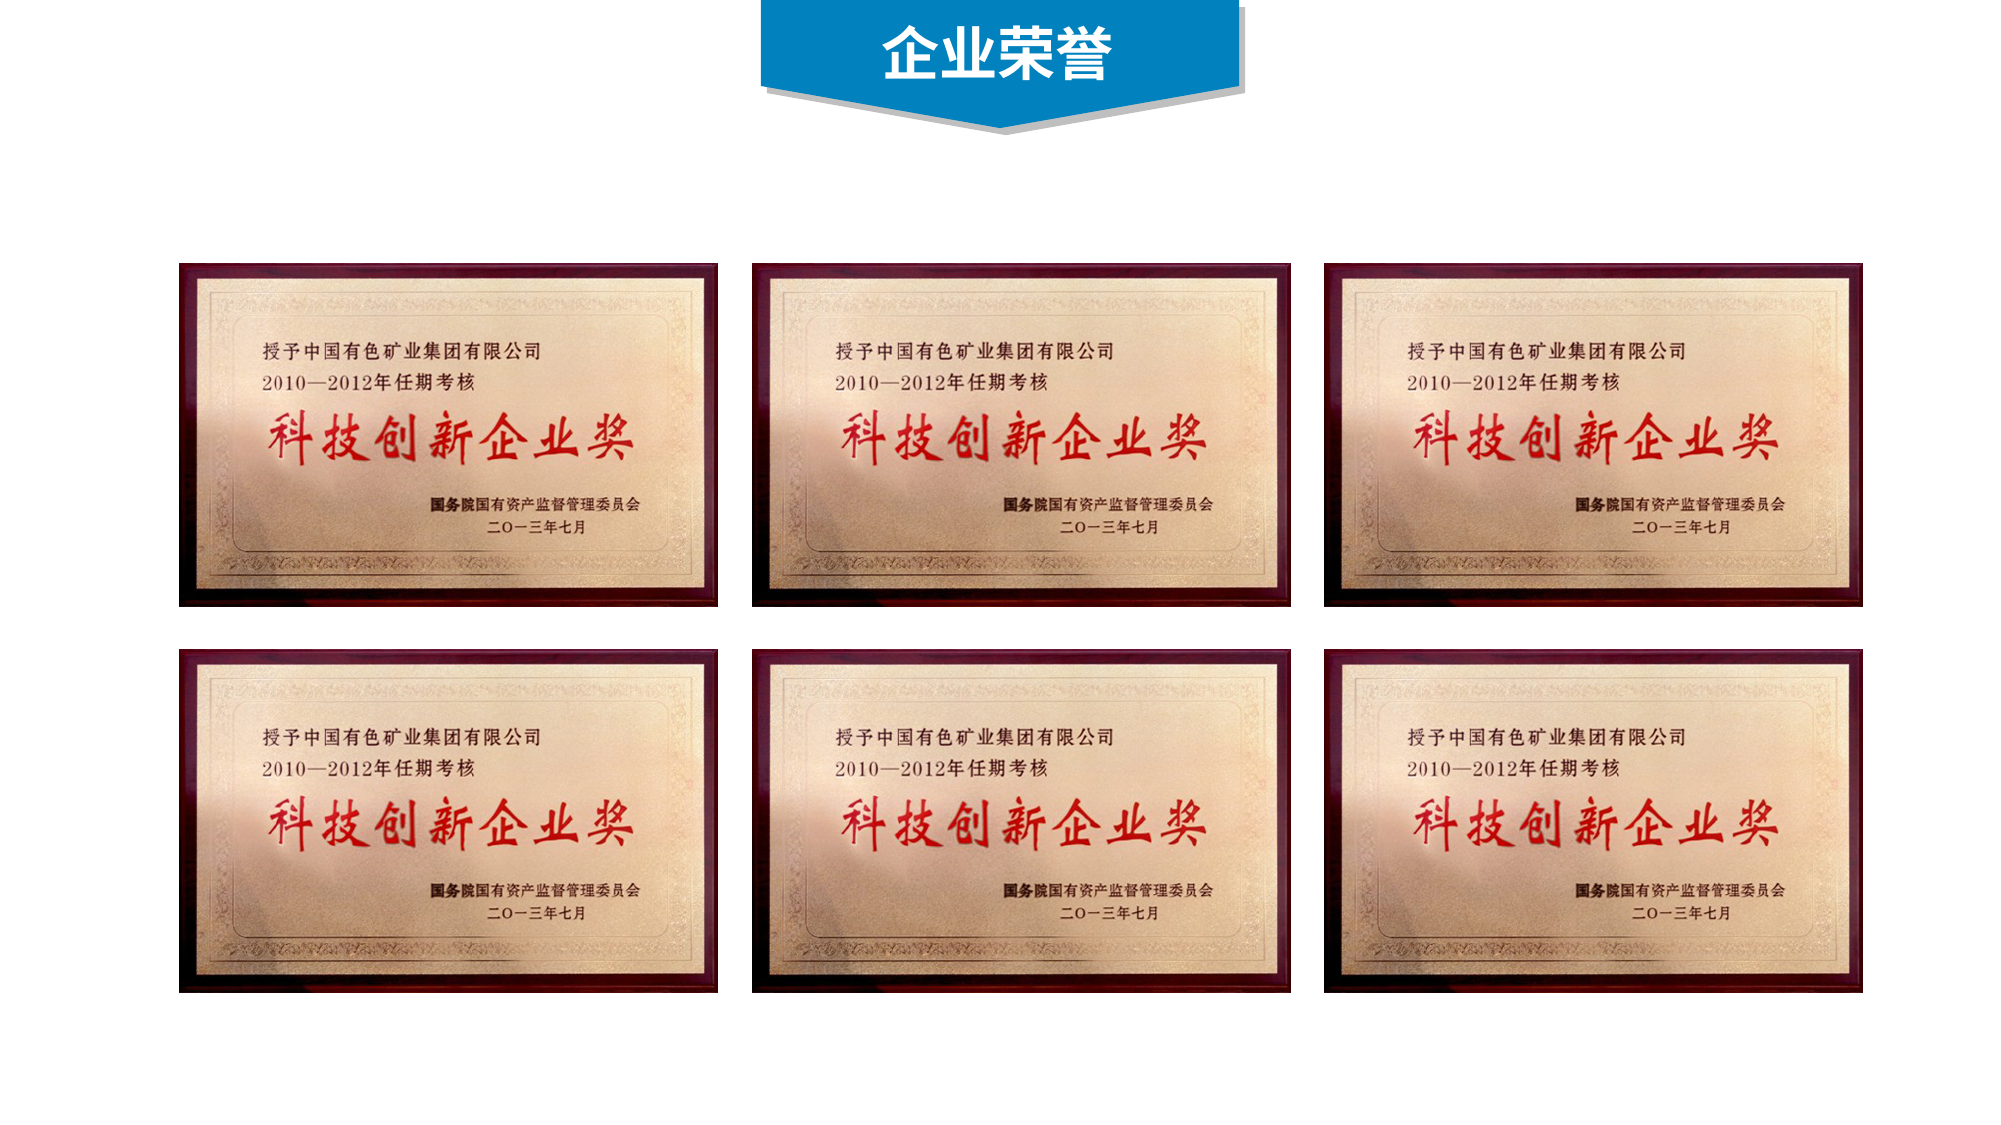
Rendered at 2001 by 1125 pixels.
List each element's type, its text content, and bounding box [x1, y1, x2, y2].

text_box 企业荣誉 [866, 9, 1143, 95]
picture [752, 649, 1291, 993]
picture [1324, 263, 1863, 607]
text_box [759, 0, 1241, 130]
picture [179, 263, 718, 607]
picture [1324, 649, 1863, 993]
text_box [765, 5, 1247, 137]
picture [752, 263, 1291, 607]
picture [179, 649, 718, 993]
